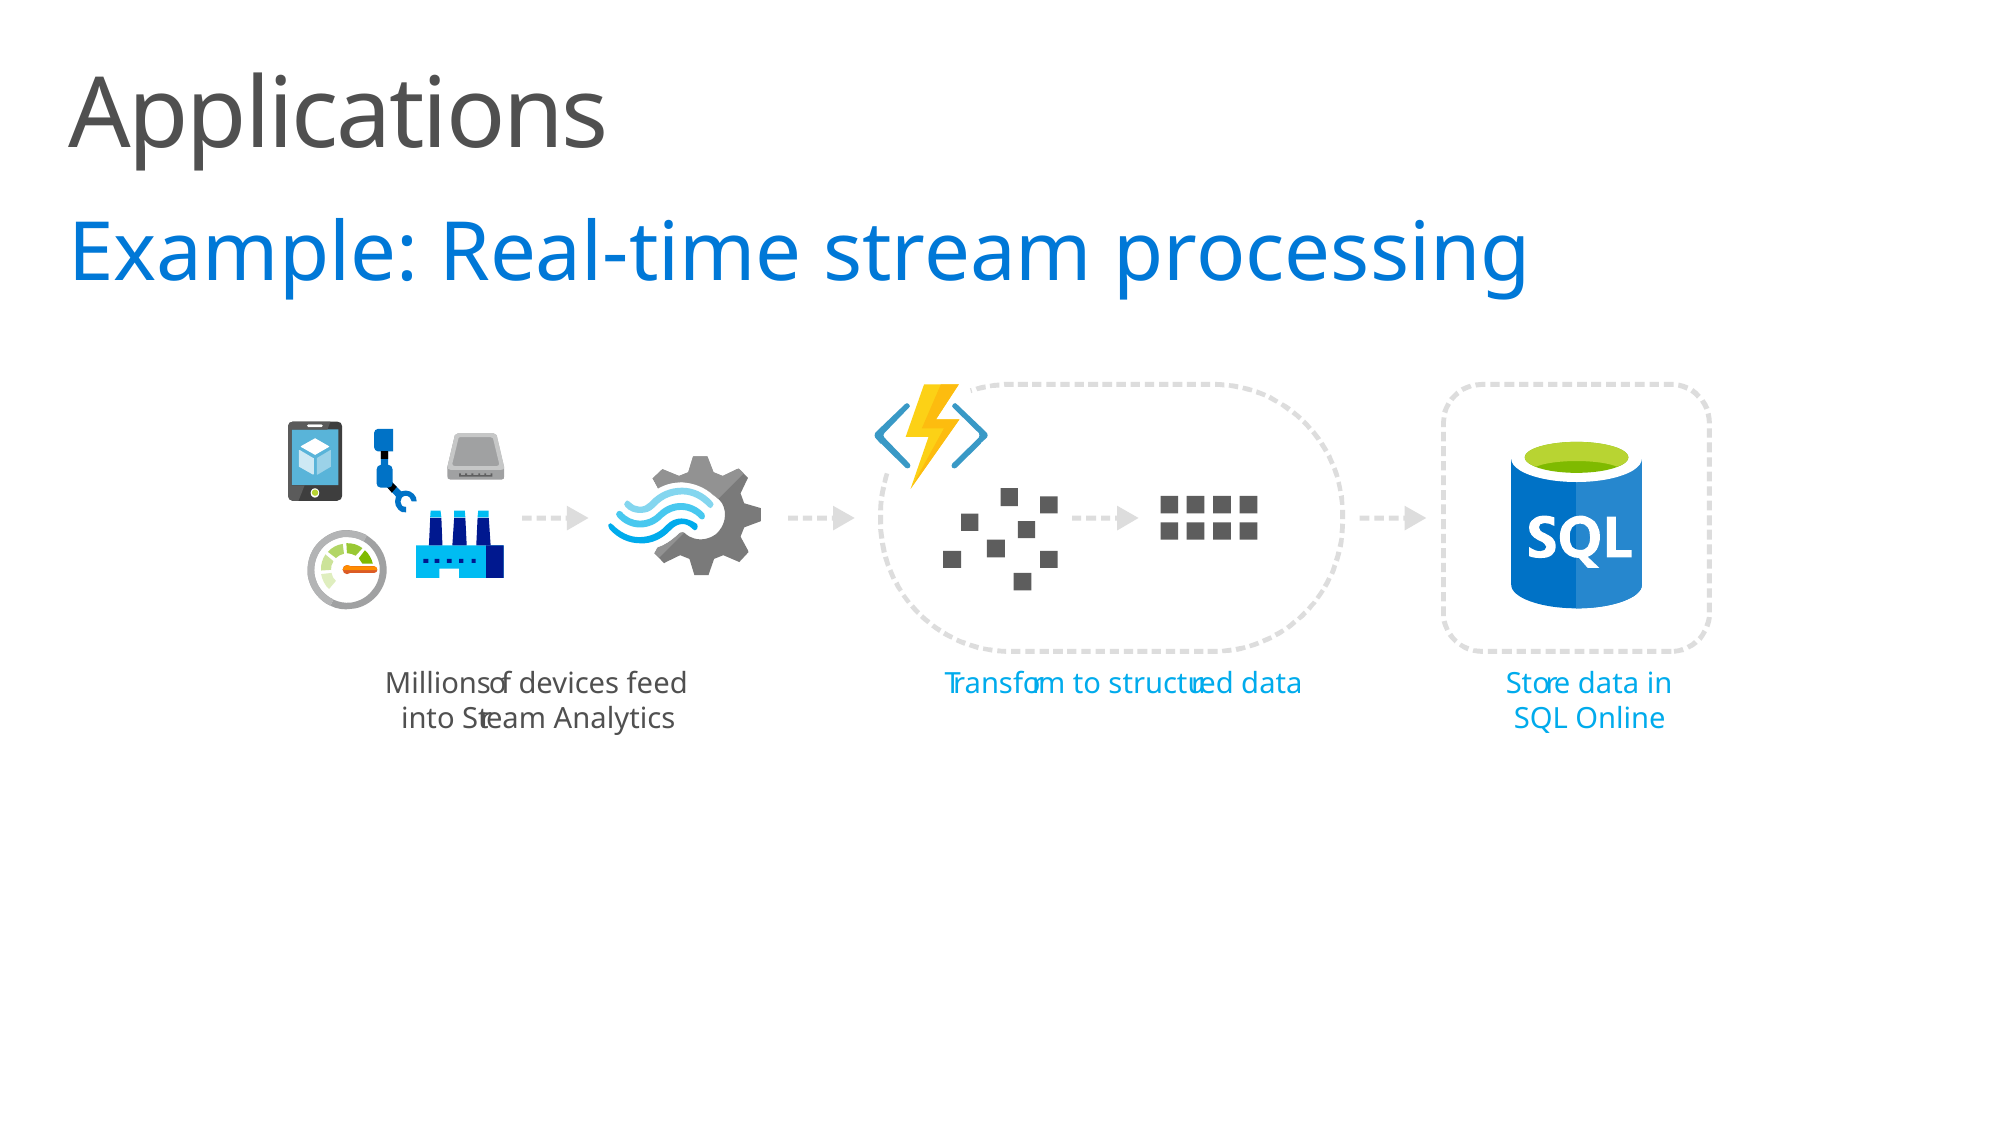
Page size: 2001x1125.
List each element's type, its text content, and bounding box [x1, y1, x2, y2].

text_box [380, 663, 694, 750]
text_box Example: Real-time stream processing [44, 195, 1956, 314]
text_box [288, 382, 1359, 743]
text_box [287, 421, 505, 611]
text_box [787, 381, 1345, 714]
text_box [1359, 381, 1712, 750]
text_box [522, 456, 761, 575]
text_box Applications [44, 47, 1957, 196]
